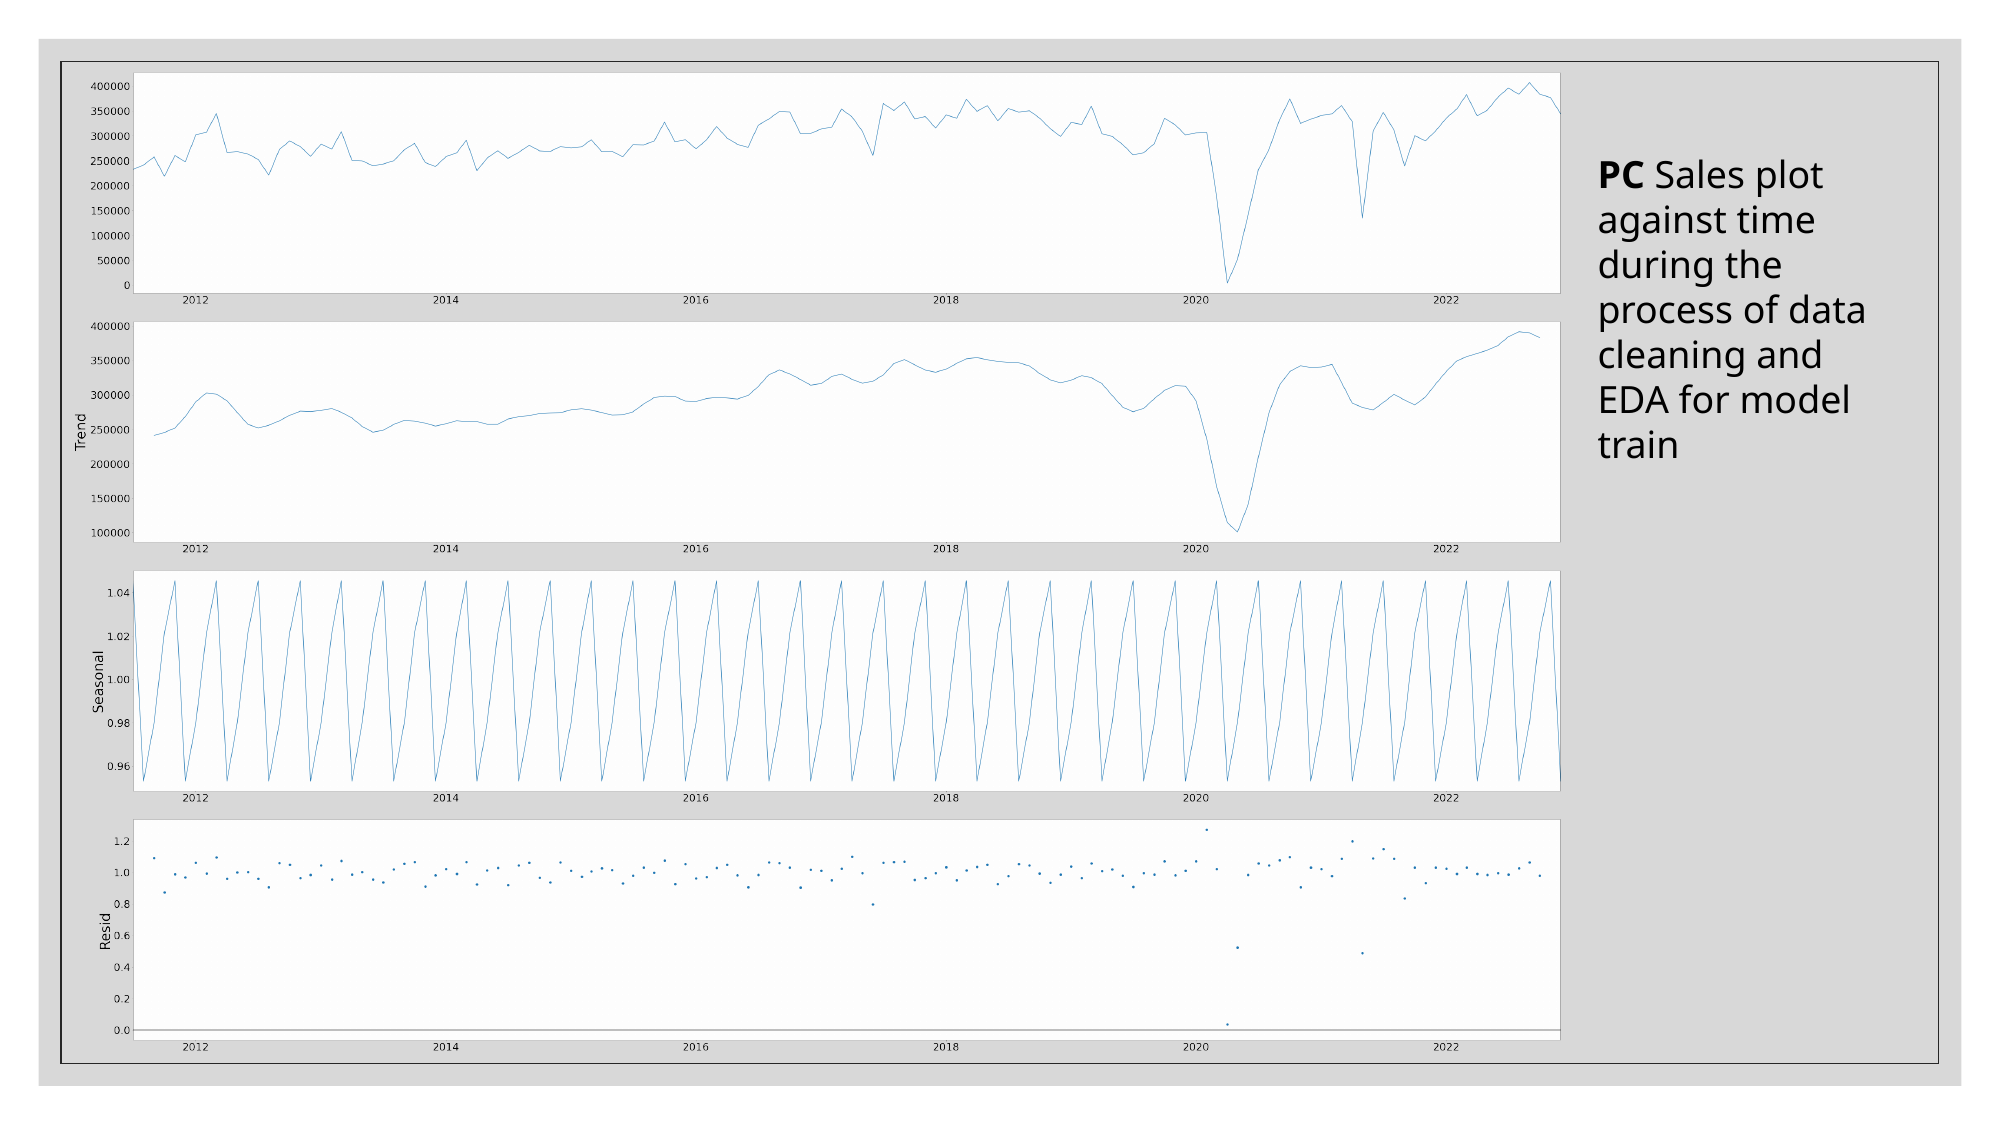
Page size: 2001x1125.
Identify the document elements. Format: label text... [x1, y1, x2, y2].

picture [72, 70, 1563, 1055]
text_box PC Sales plot against time during the process of data cleaning and EDA for model train [1582, 98, 1911, 518]
